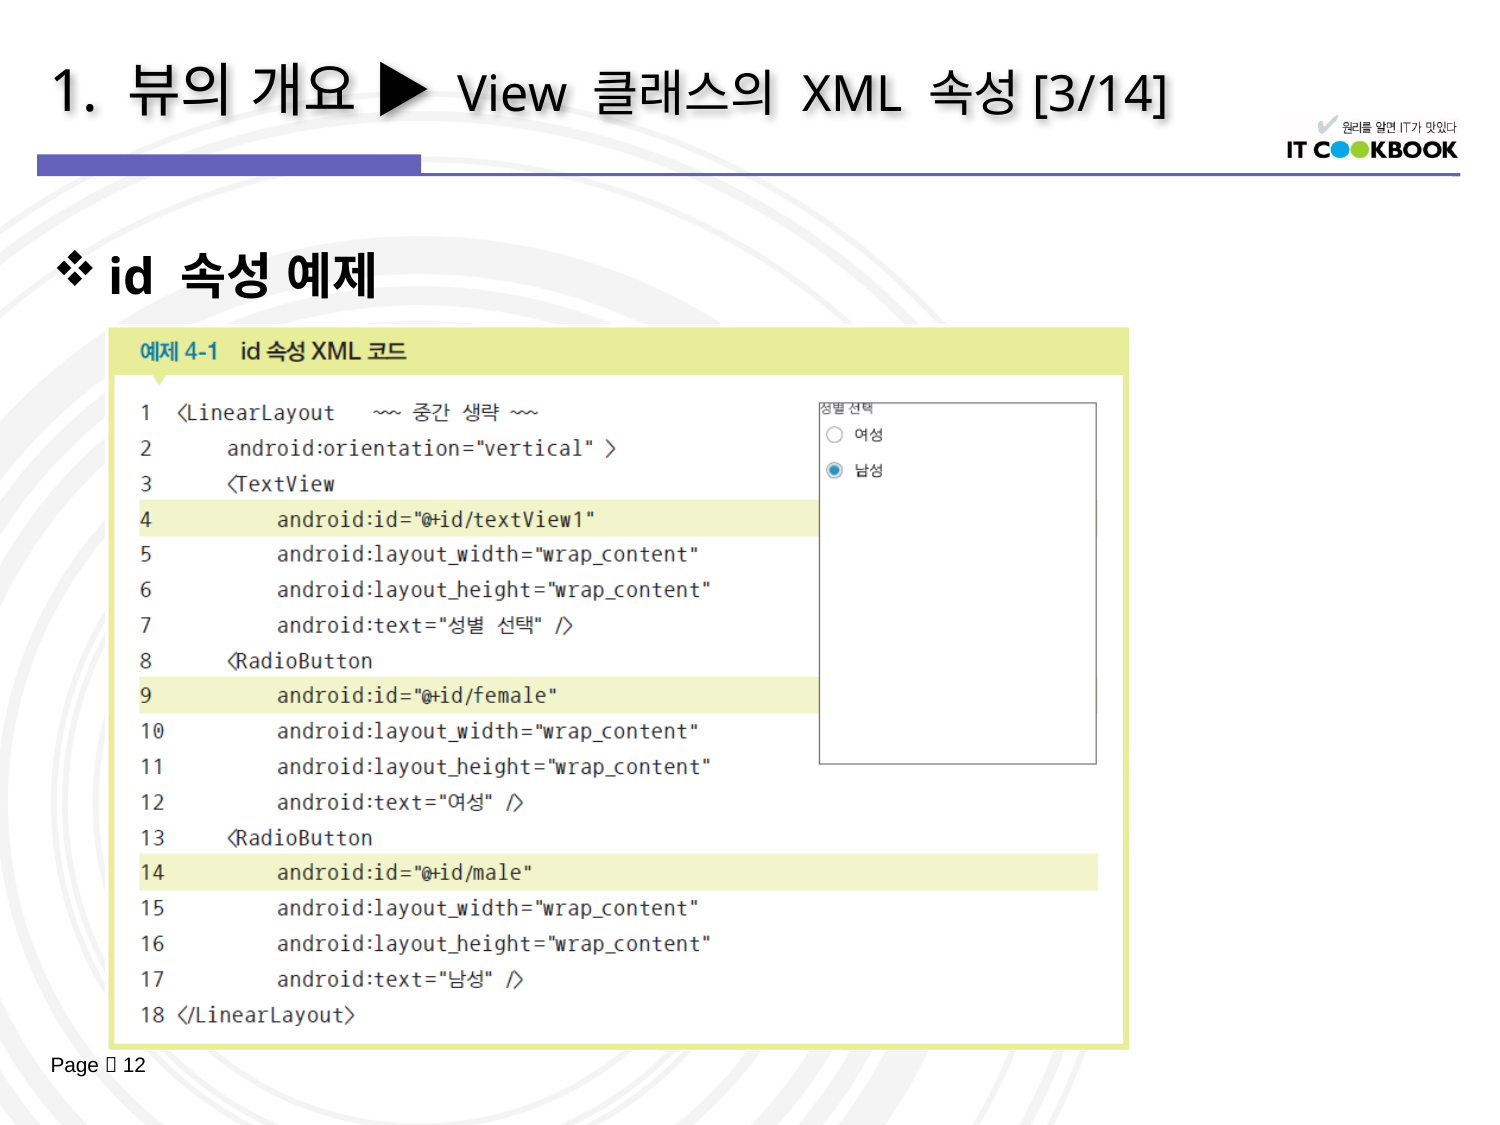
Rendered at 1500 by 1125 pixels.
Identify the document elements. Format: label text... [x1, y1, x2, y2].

title 1. 뷰의 개요 ▶ View 클래스의 XML 속성[3/14] [48, 53, 1448, 161]
list id 속성 예제 [8, 243, 1480, 1031]
picture [0, 35, 1500, 1125]
